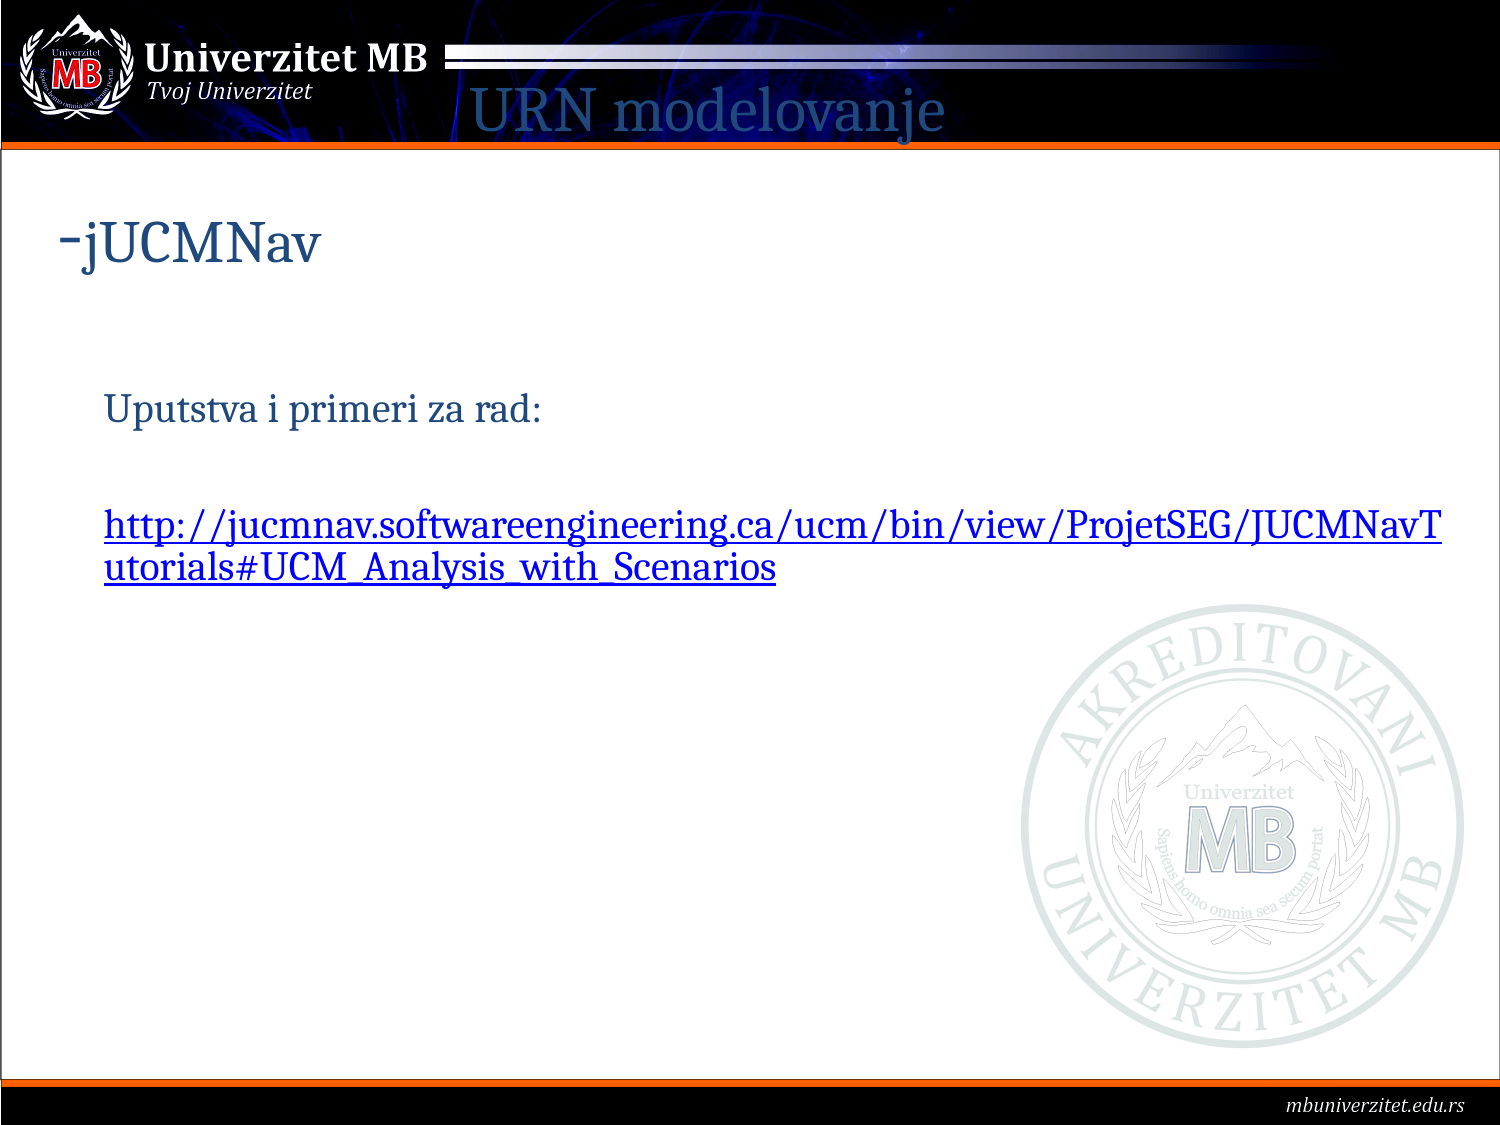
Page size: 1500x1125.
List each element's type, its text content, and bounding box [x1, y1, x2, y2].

picture [0, 0, 1500, 1125]
subtitle Uputstva i primeri za rad: http://jucmnav.softwareengineering.ca/ucm/bin/view/ProjetSEG/JUCMNavTutorials#UCM_Analysis_with_Scenarios [88, 314, 1471, 1058]
text_box URN modelovanje [454, 46, 1352, 165]
title -jUCMNav [41, 168, 939, 288]
